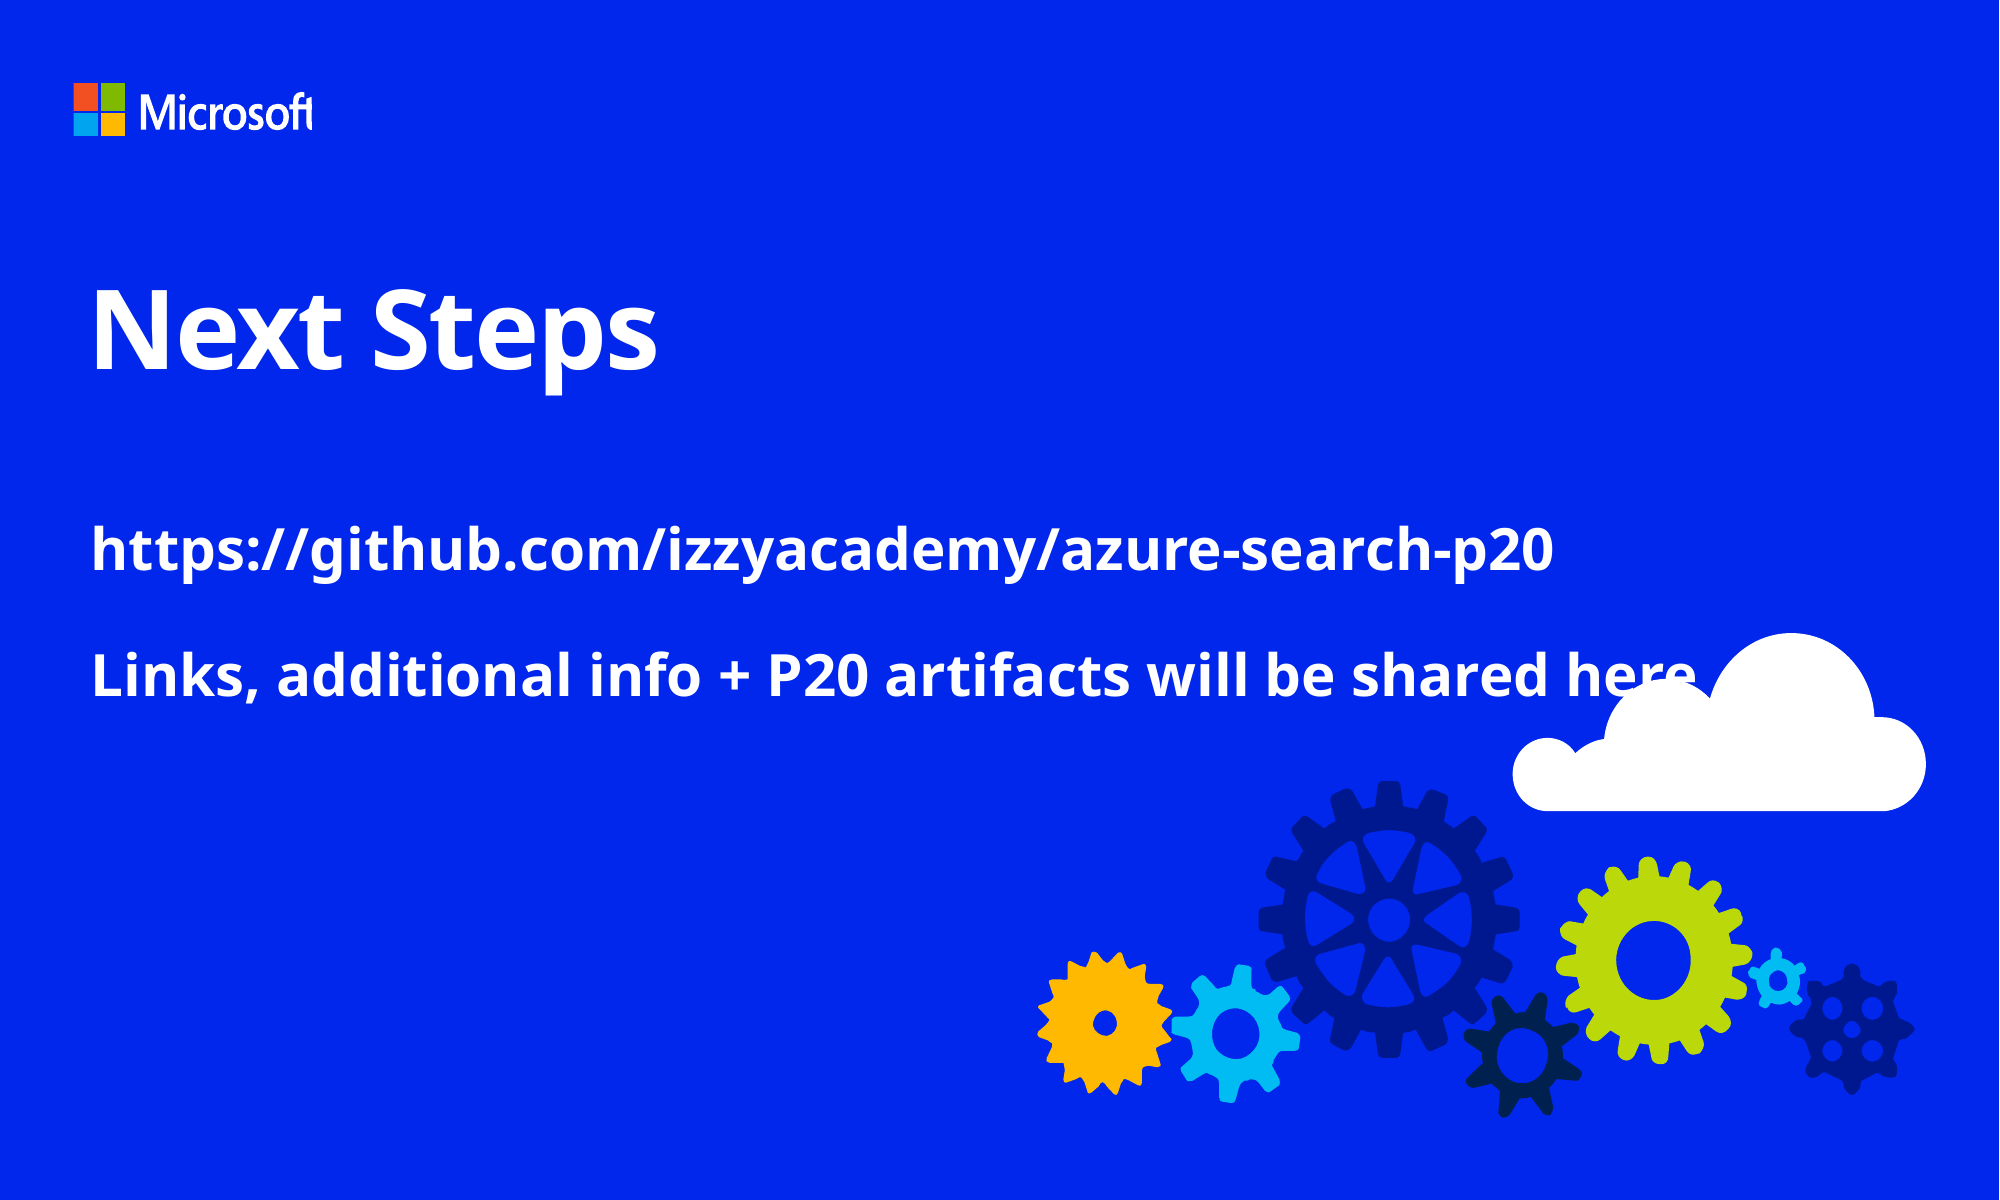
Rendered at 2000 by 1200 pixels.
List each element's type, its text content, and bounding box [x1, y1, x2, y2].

list https://github.com/izzyacademy/azure-search-p20 Links, additional info + P20 artifacts will be shared here [63, 502, 1952, 1152]
title Next Steps [63, 259, 1534, 502]
